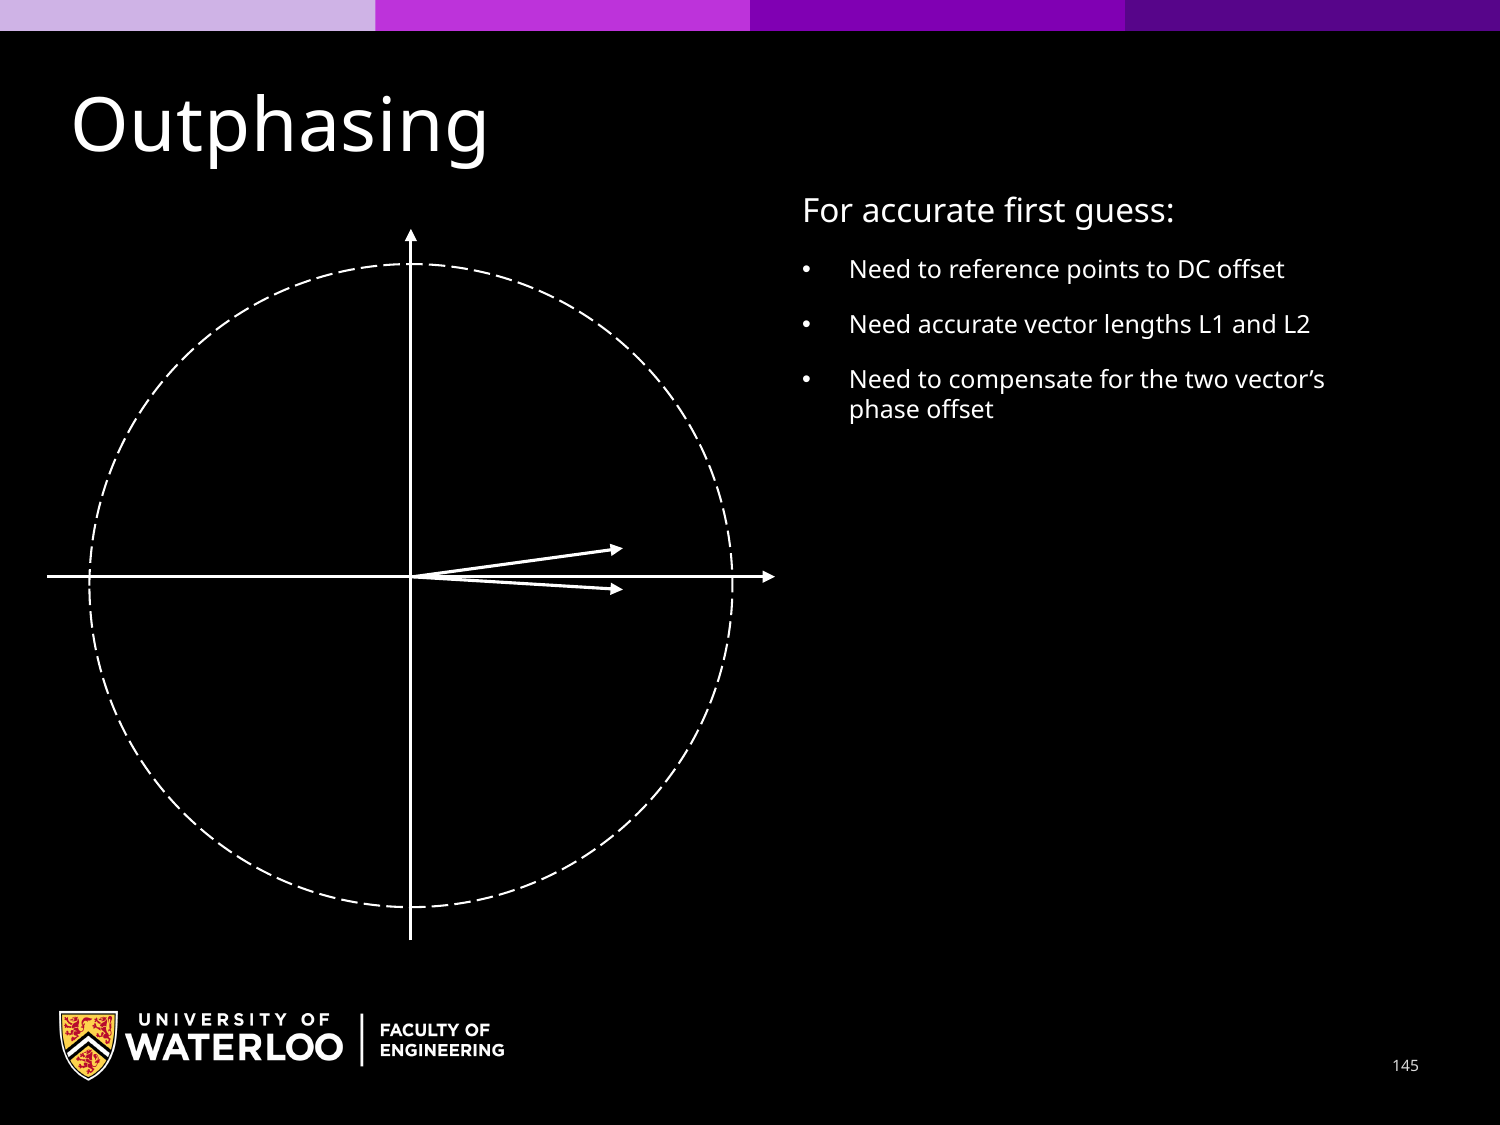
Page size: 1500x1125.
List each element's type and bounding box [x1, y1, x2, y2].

text_box [46, 228, 776, 941]
text_box [70, 75, 841, 174]
picture [0, 966, 563, 1125]
slide_number [1371, 1046, 1440, 1088]
text_box [787, 181, 1391, 431]
